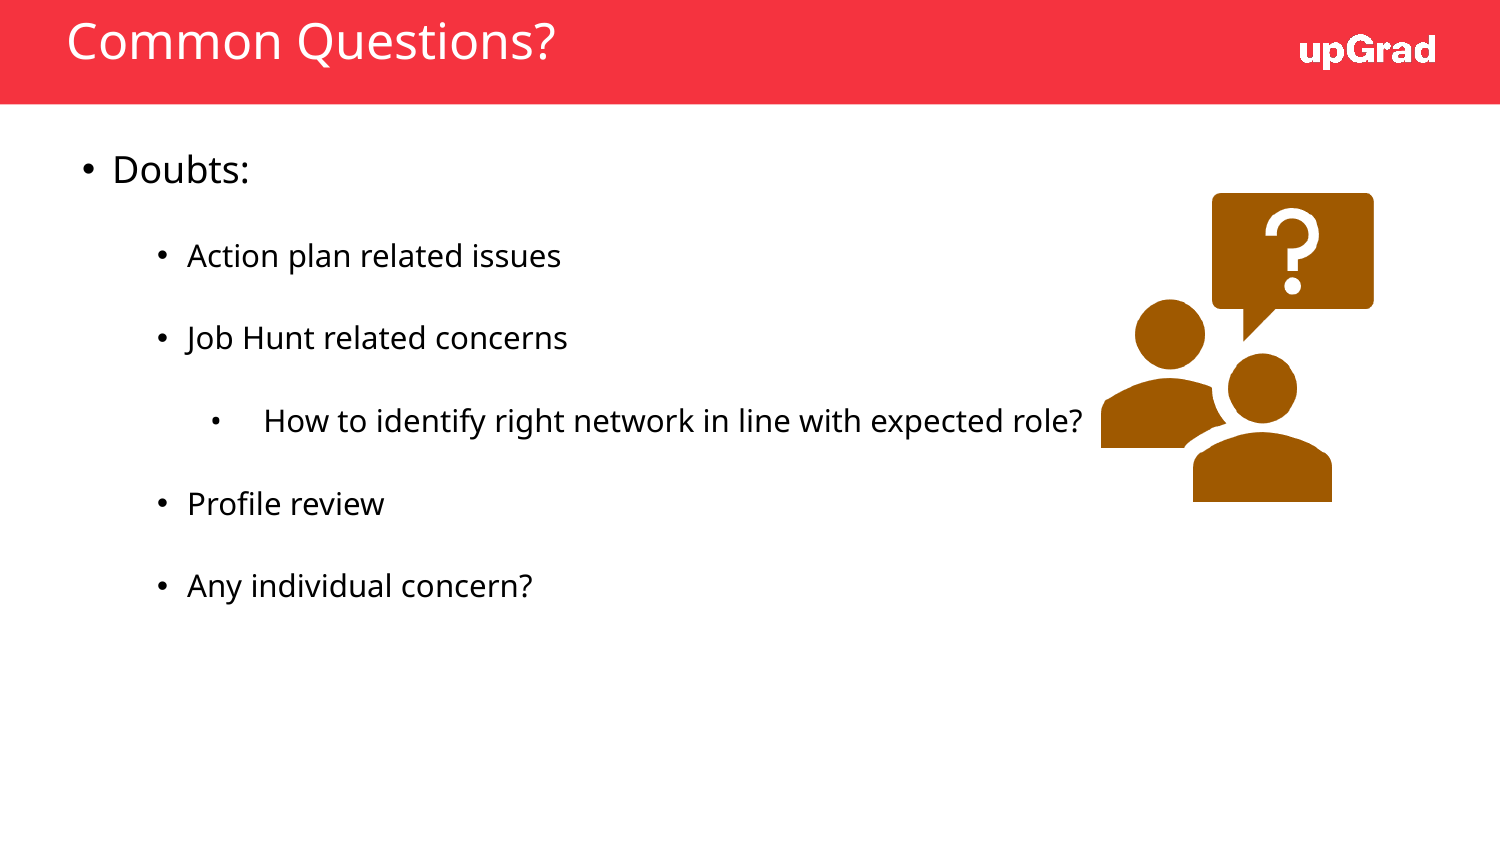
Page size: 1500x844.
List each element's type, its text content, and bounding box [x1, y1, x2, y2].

picture [1300, 34, 1435, 70]
list Doubts: Action plan related issues Job Hunt related concerns How to identify right network in line with expected role? Profile review Any individual concern? [23, 143, 1173, 824]
title Common Questions? [51, 11, 1112, 75]
picture [1052, 162, 1422, 532]
